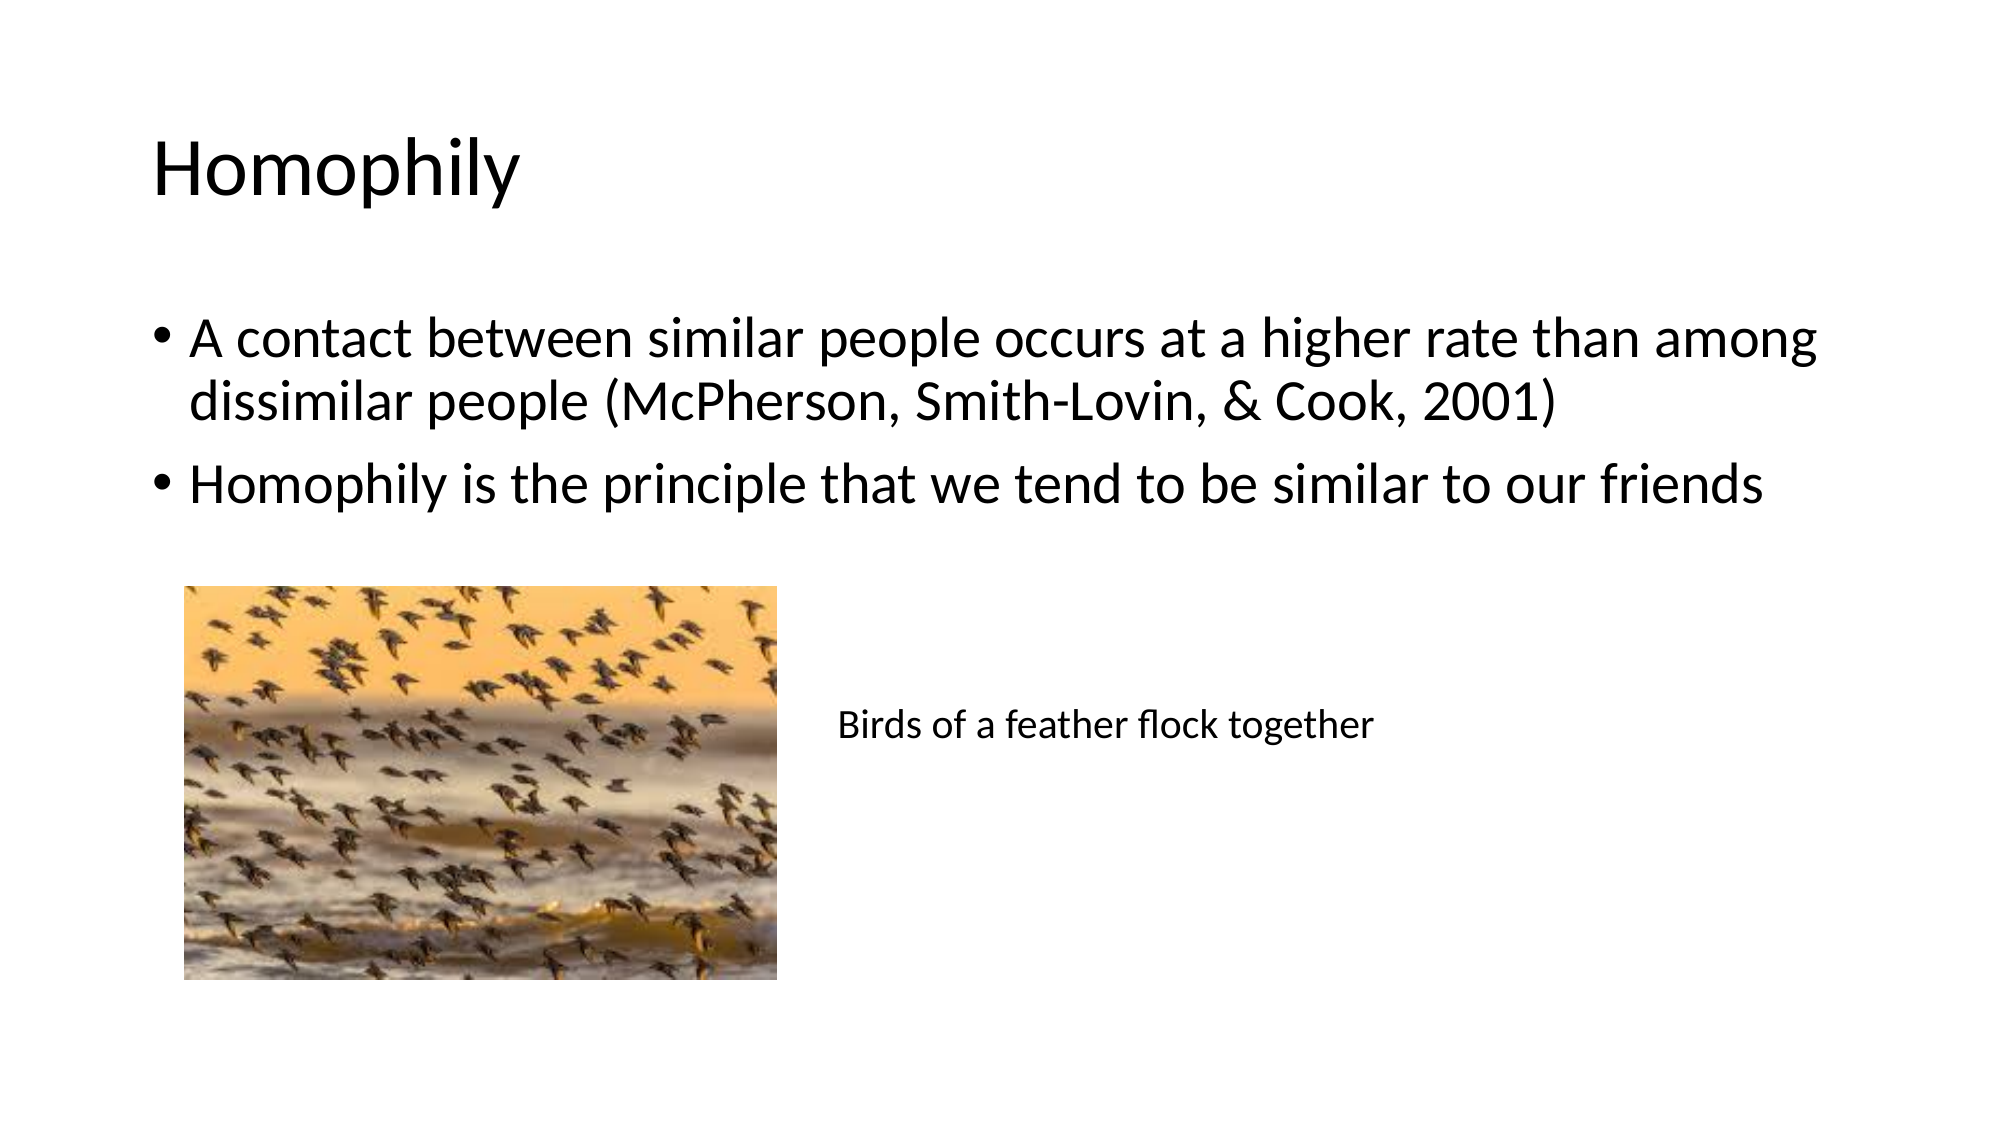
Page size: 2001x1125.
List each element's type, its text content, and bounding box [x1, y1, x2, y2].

list A contact between similar people occurs at a higher rate than among dissimilar people (McPherson, Smith-Lovin, & Cook, 2001) Homophily is the principle that we tend to be similar to our friends [137, 299, 1863, 1014]
text_box Birds of a feather flock together [822, 689, 1397, 754]
picture [183, 586, 777, 980]
title Homophily [137, 59, 1863, 278]
